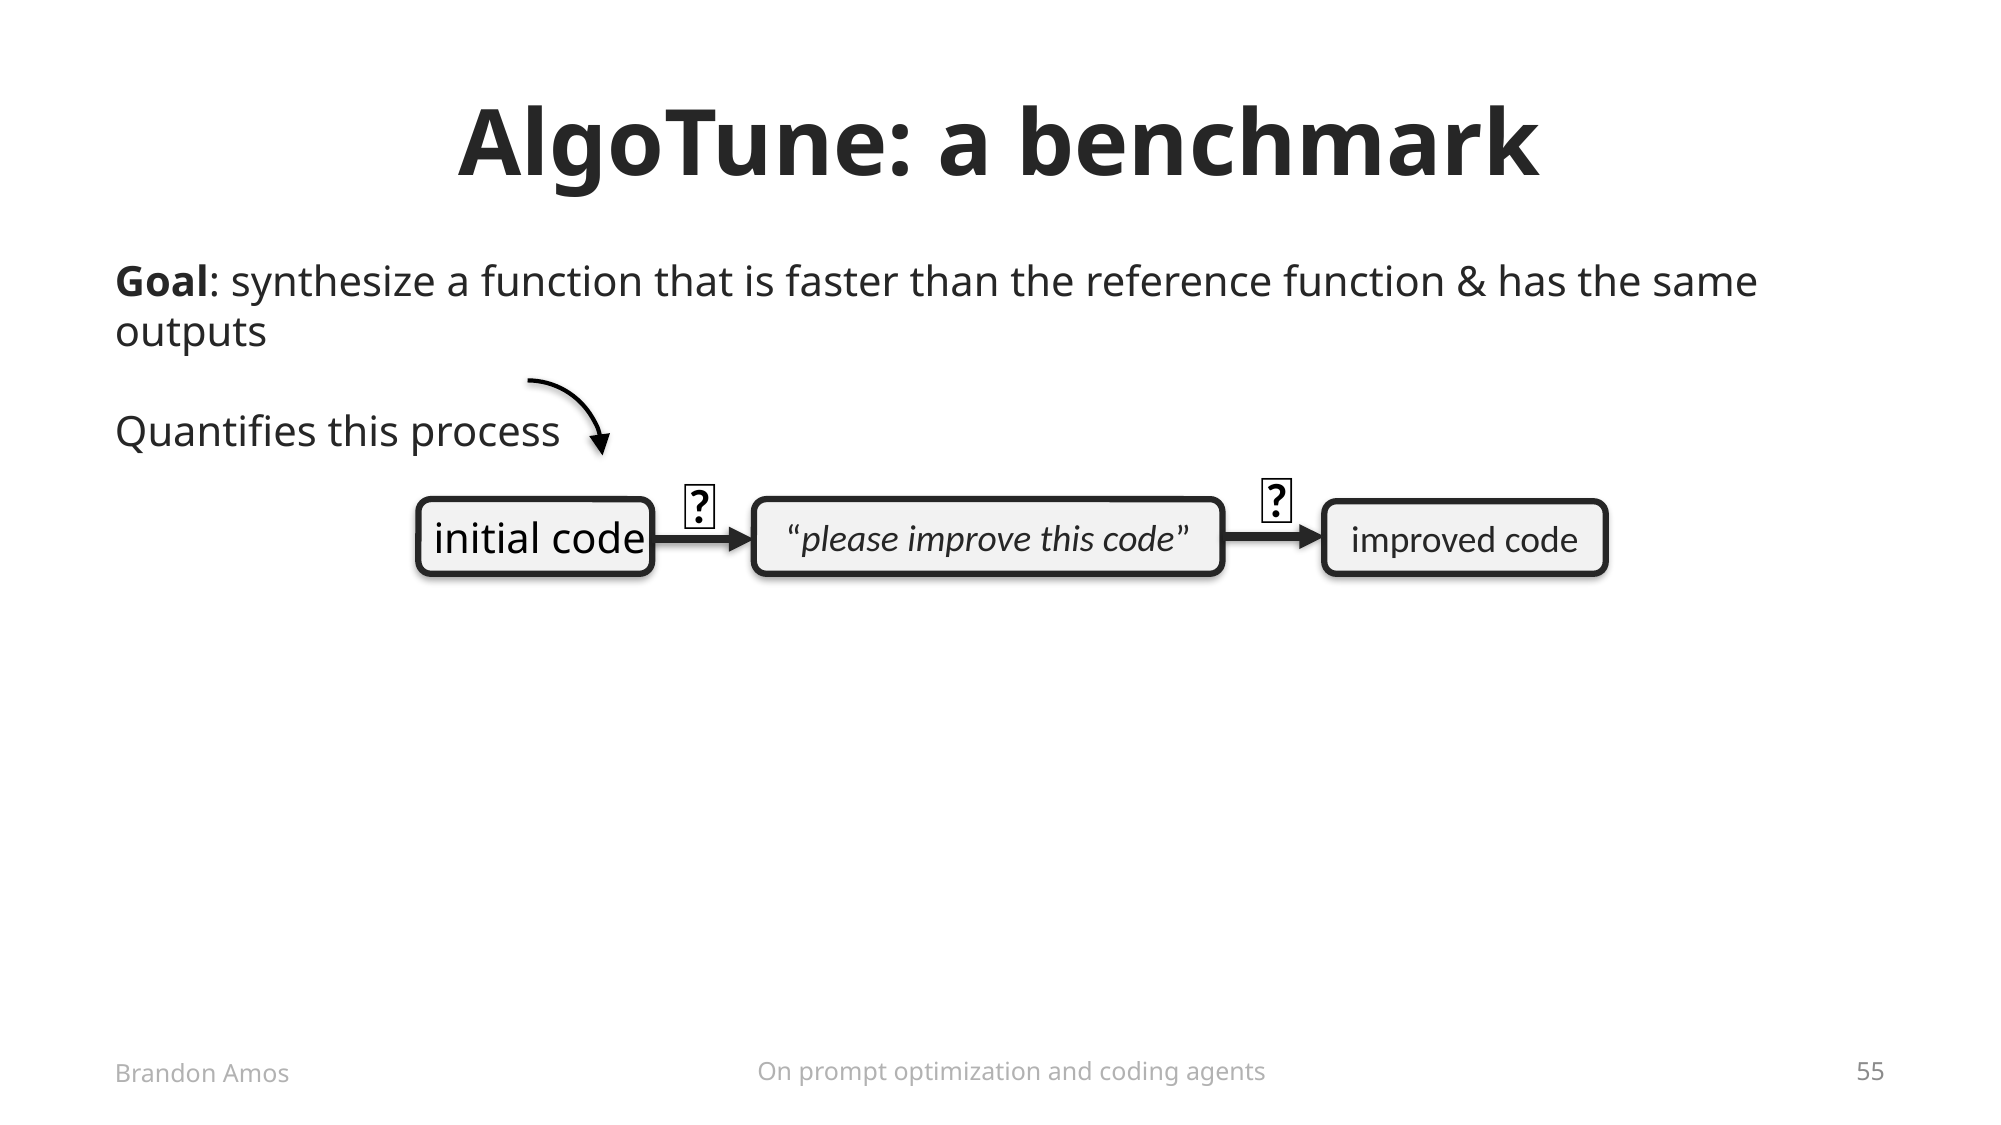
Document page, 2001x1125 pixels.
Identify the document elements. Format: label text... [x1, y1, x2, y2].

text_box [527, 378, 610, 448]
list Goal: synthesize a function that is faster than the reference function & has the same outputs Quantifies this process [99, 247, 1900, 905]
slide_number Brandon Amos [99, 1042, 567, 1103]
title AlgoTune: a benchmark [99, 45, 1900, 233]
slide_number 55 [1433, 1042, 1900, 1103]
footer On prompt optimization and coding agents [590, 1042, 1433, 1103]
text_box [418, 449, 1606, 577]
